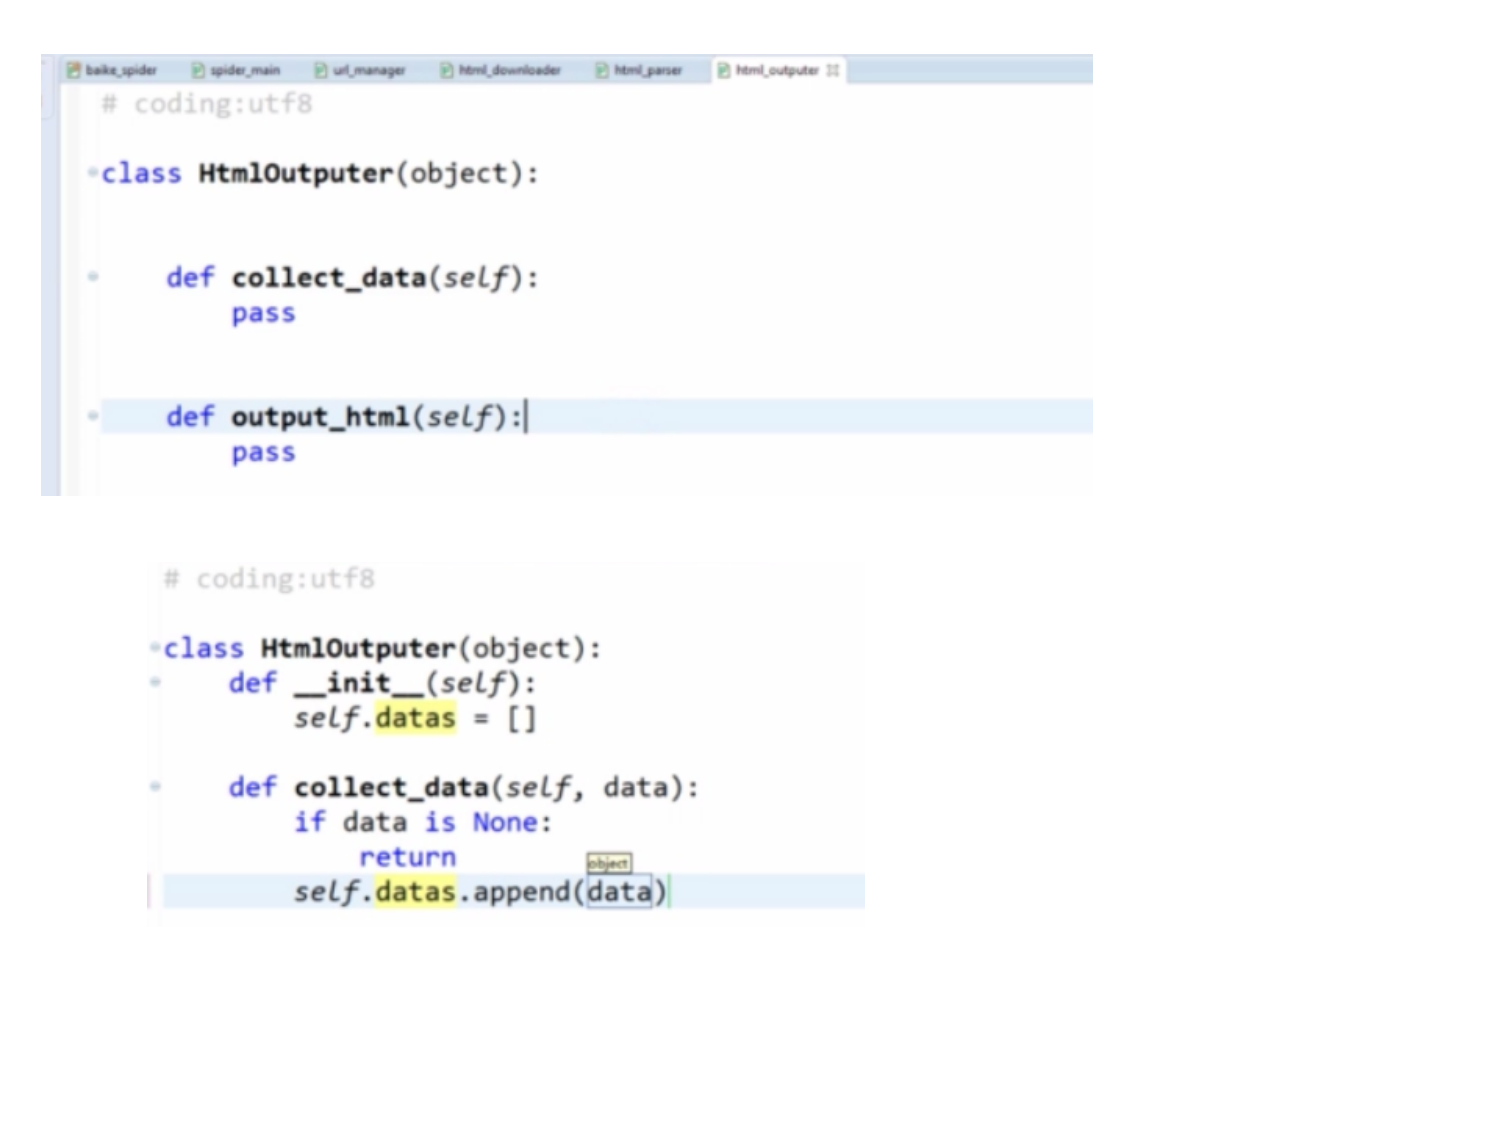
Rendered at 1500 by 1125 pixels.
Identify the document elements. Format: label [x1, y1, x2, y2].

picture [40, 54, 1093, 496]
picture [147, 562, 865, 927]
